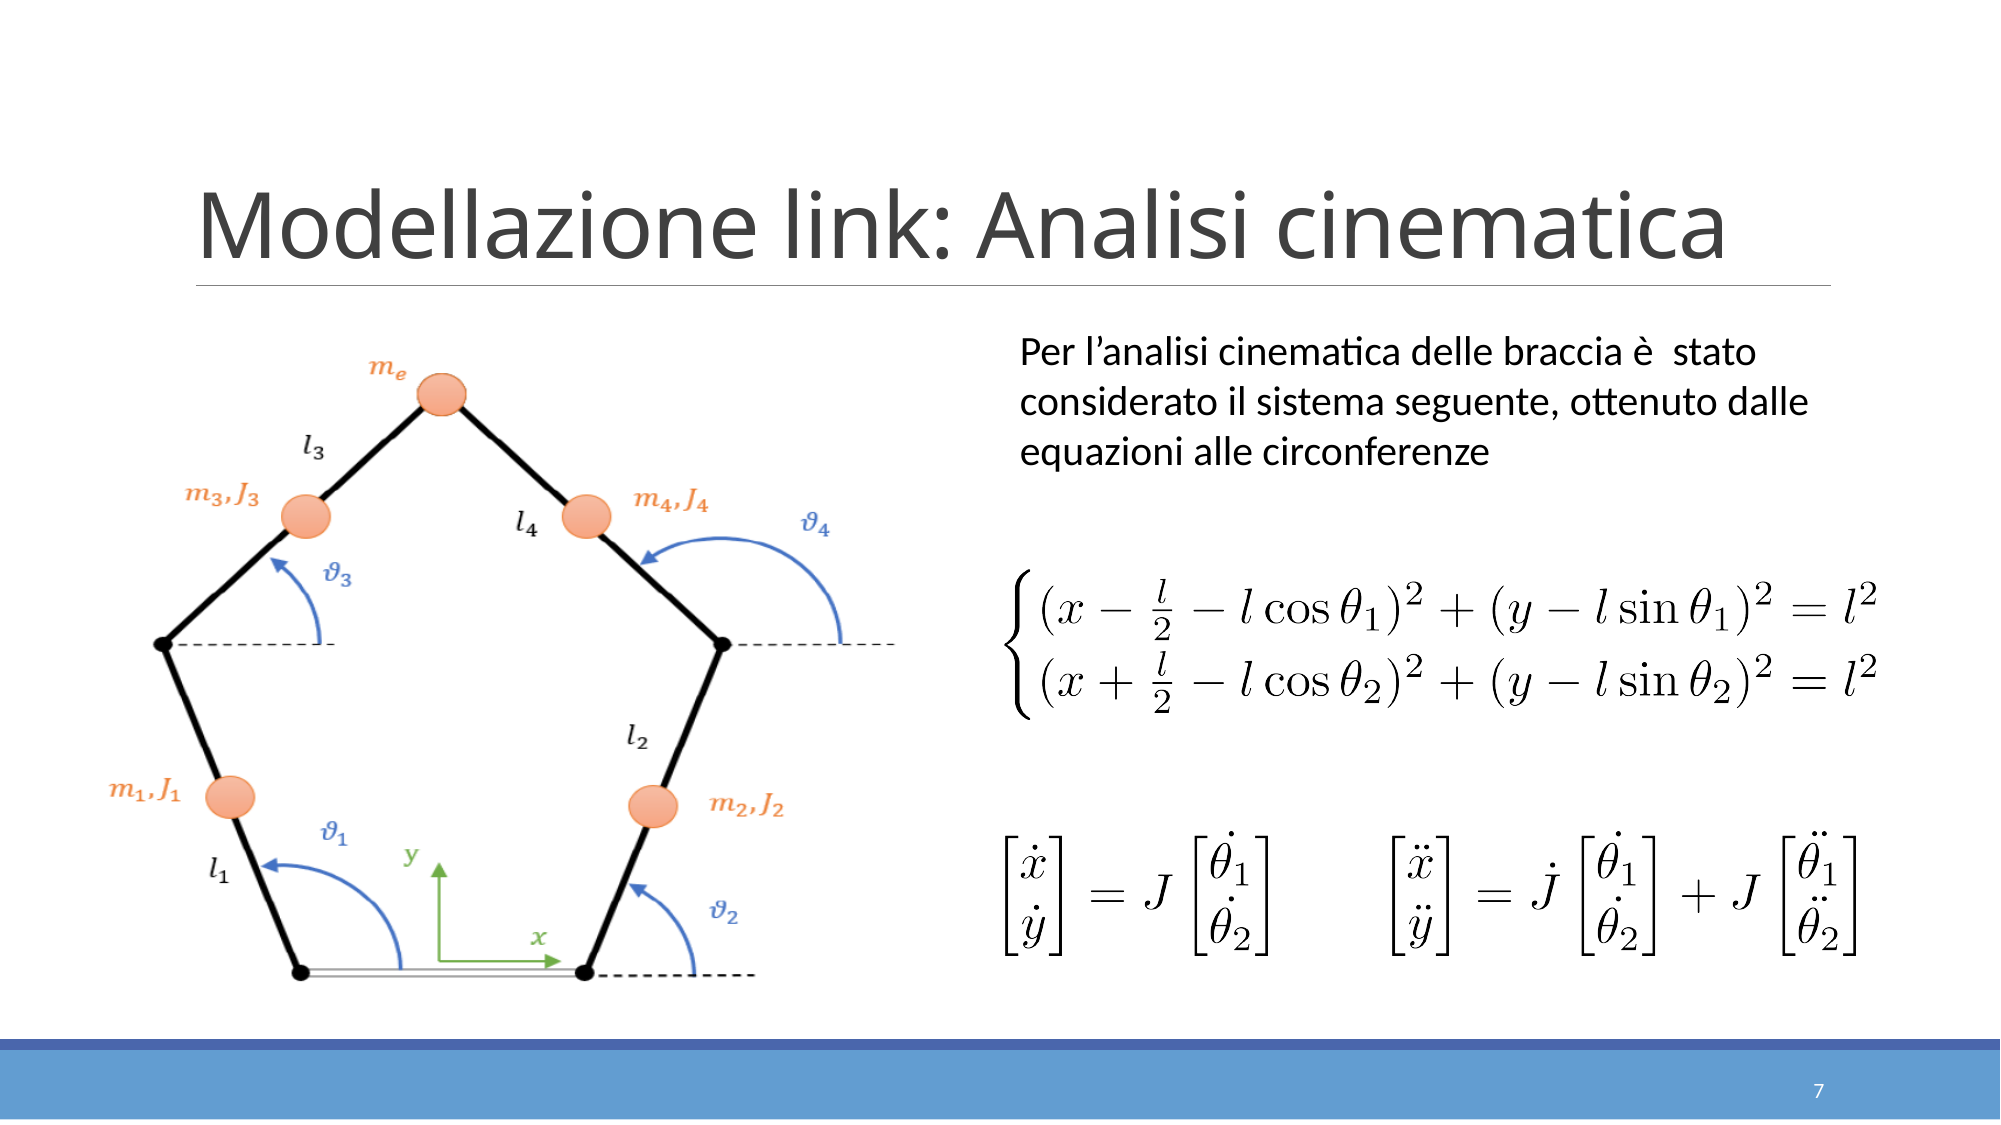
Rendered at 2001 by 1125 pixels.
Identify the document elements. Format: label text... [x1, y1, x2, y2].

slide_number 7 [1624, 1059, 1840, 1120]
picture [1391, 830, 1857, 957]
picture [1004, 569, 1877, 721]
title Modellazione link: Analisi cinematica [180, 47, 1830, 285]
text_box Per l’analisi cinematica delle braccia è stato considerato il sistema seguente, ottenuto dalle equazioni alle circonferenze [1004, 316, 1840, 532]
picture [55, 315, 927, 1029]
picture [1004, 830, 1269, 957]
